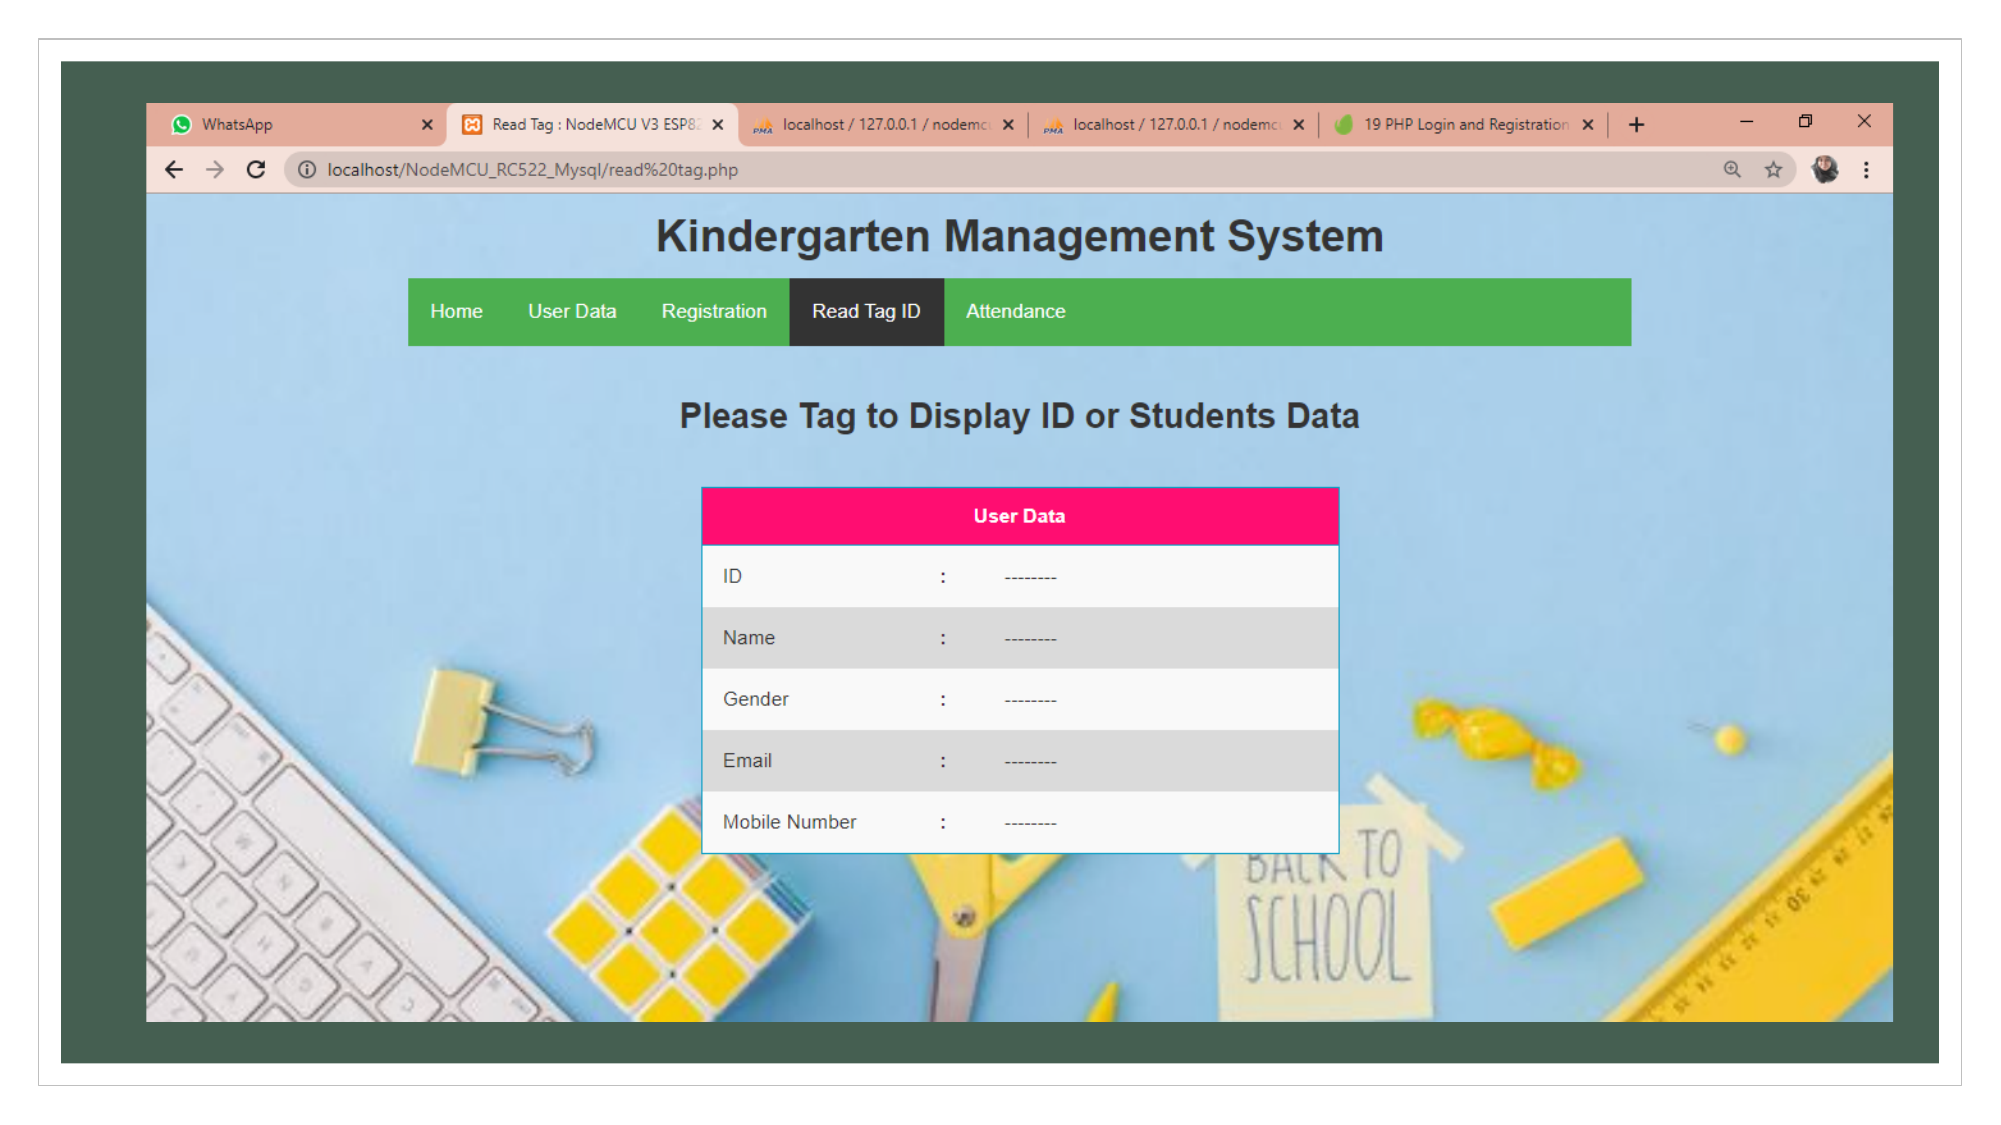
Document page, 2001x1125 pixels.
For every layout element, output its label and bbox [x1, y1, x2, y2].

picture [146, 103, 1894, 1022]
